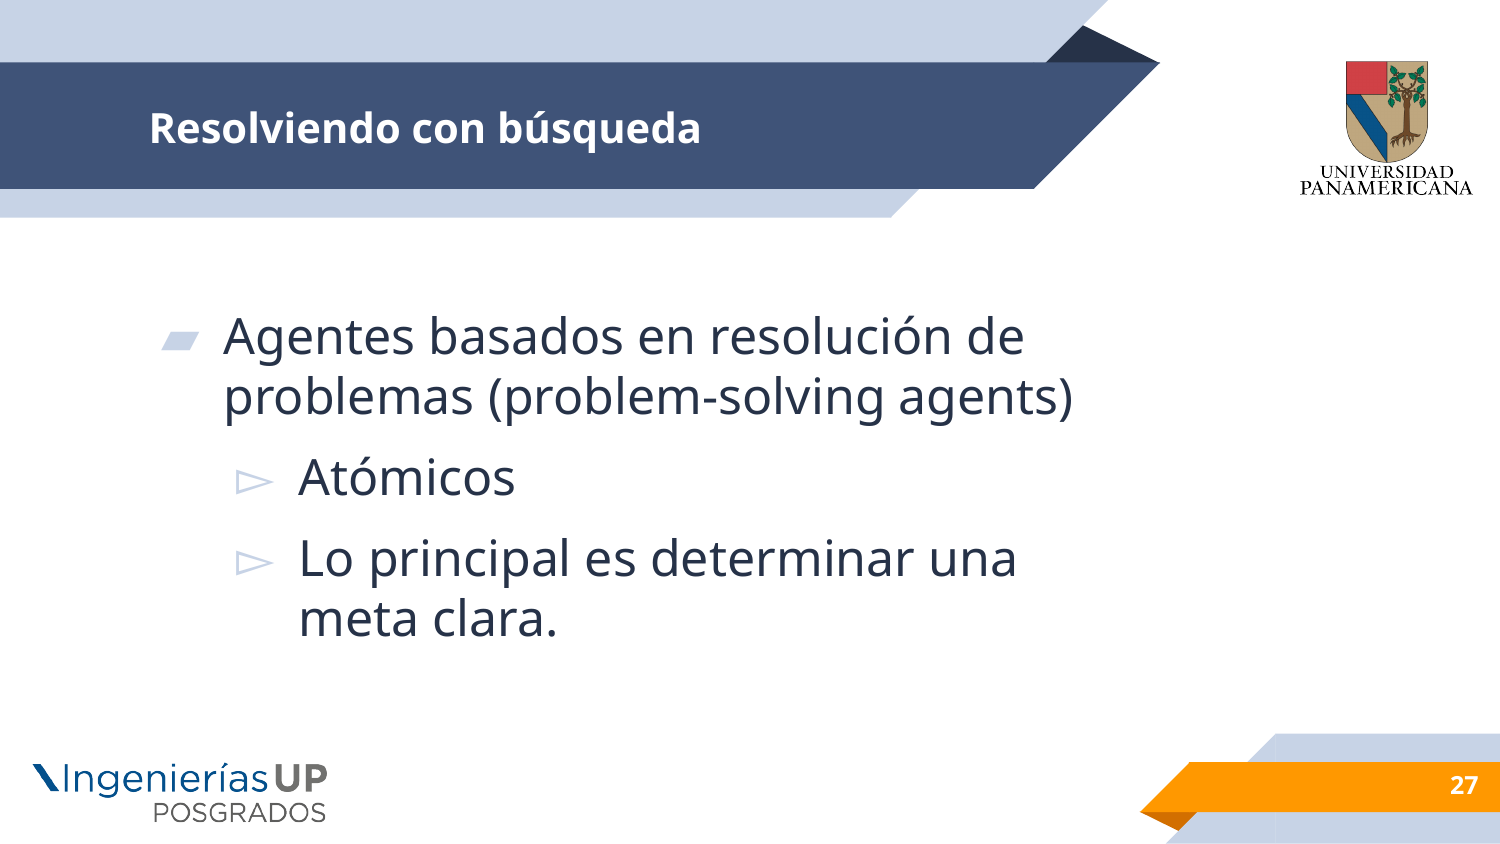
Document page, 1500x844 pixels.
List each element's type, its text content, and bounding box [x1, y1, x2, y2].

slide_number 27 [1249, 760, 1494, 813]
picture [1286, 44, 1490, 210]
picture [15, 737, 344, 844]
list Agentes basados en resolución de problemas (problem-solving agents) Atómicos Lo principal es determinar una meta clara. [133, 217, 1140, 734]
title Resolviendo con búsqueda [133, 64, 1035, 190]
